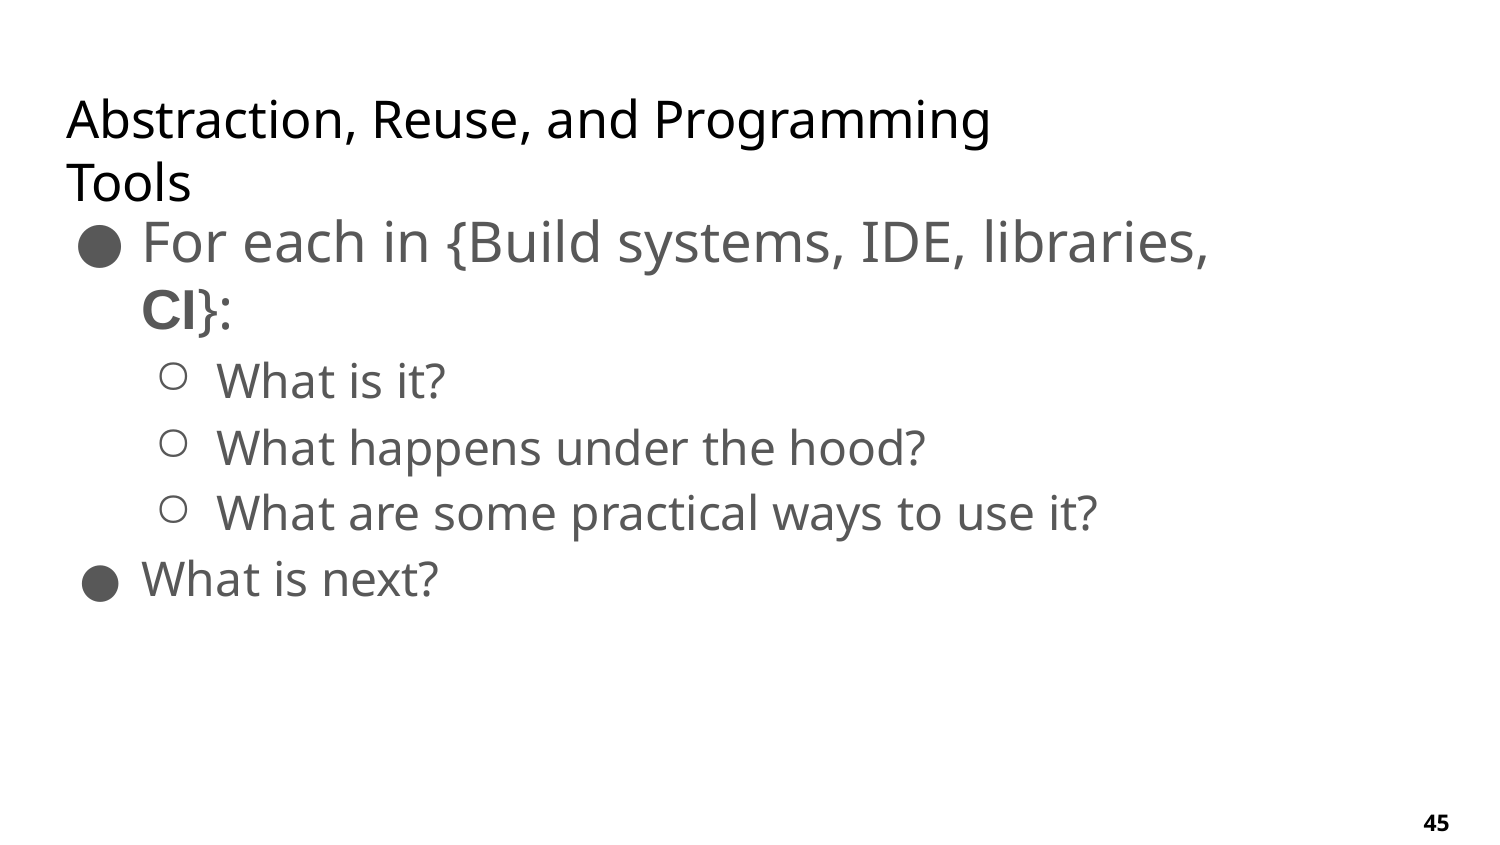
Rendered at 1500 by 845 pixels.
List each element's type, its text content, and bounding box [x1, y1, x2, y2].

slide_number 45 [1417, 808, 1498, 837]
title Abstraction, Reuse, and Programming Tools [64, 84, 1094, 228]
text_box For each in {Build systems, IDE, libraries, CI}: What is it? What happens under the hood? What are some practical ways to use it? What is next? [73, 192, 1282, 607]
